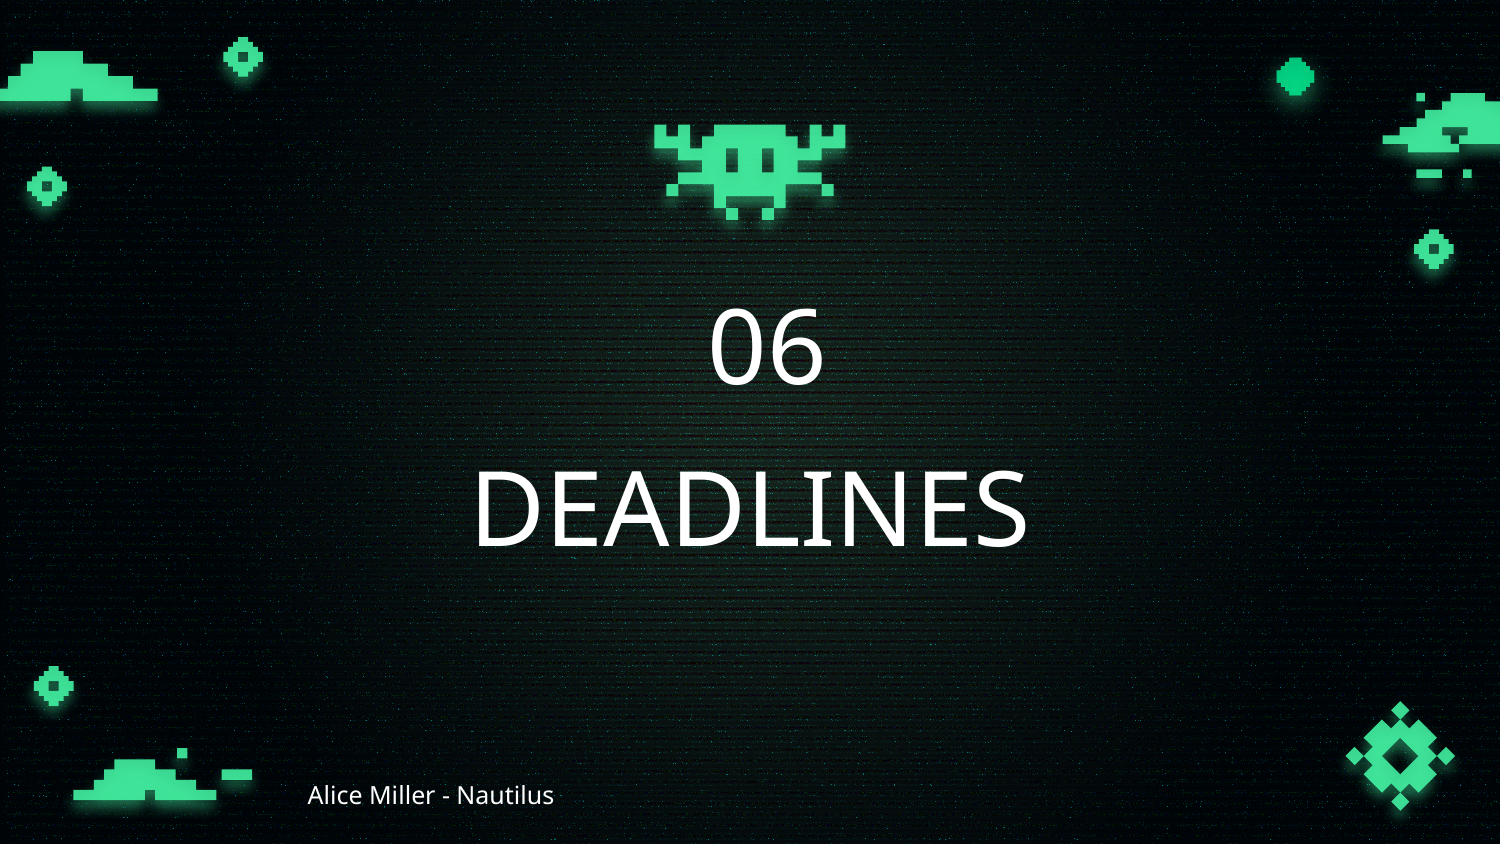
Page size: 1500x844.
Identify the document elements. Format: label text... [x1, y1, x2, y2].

title DEADLINES [359, 427, 1141, 581]
picture [0, 0, 1500, 844]
text_box Alice Miller - Nautilus [292, 764, 785, 825]
title 06 [660, 258, 874, 428]
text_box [654, 124, 846, 221]
